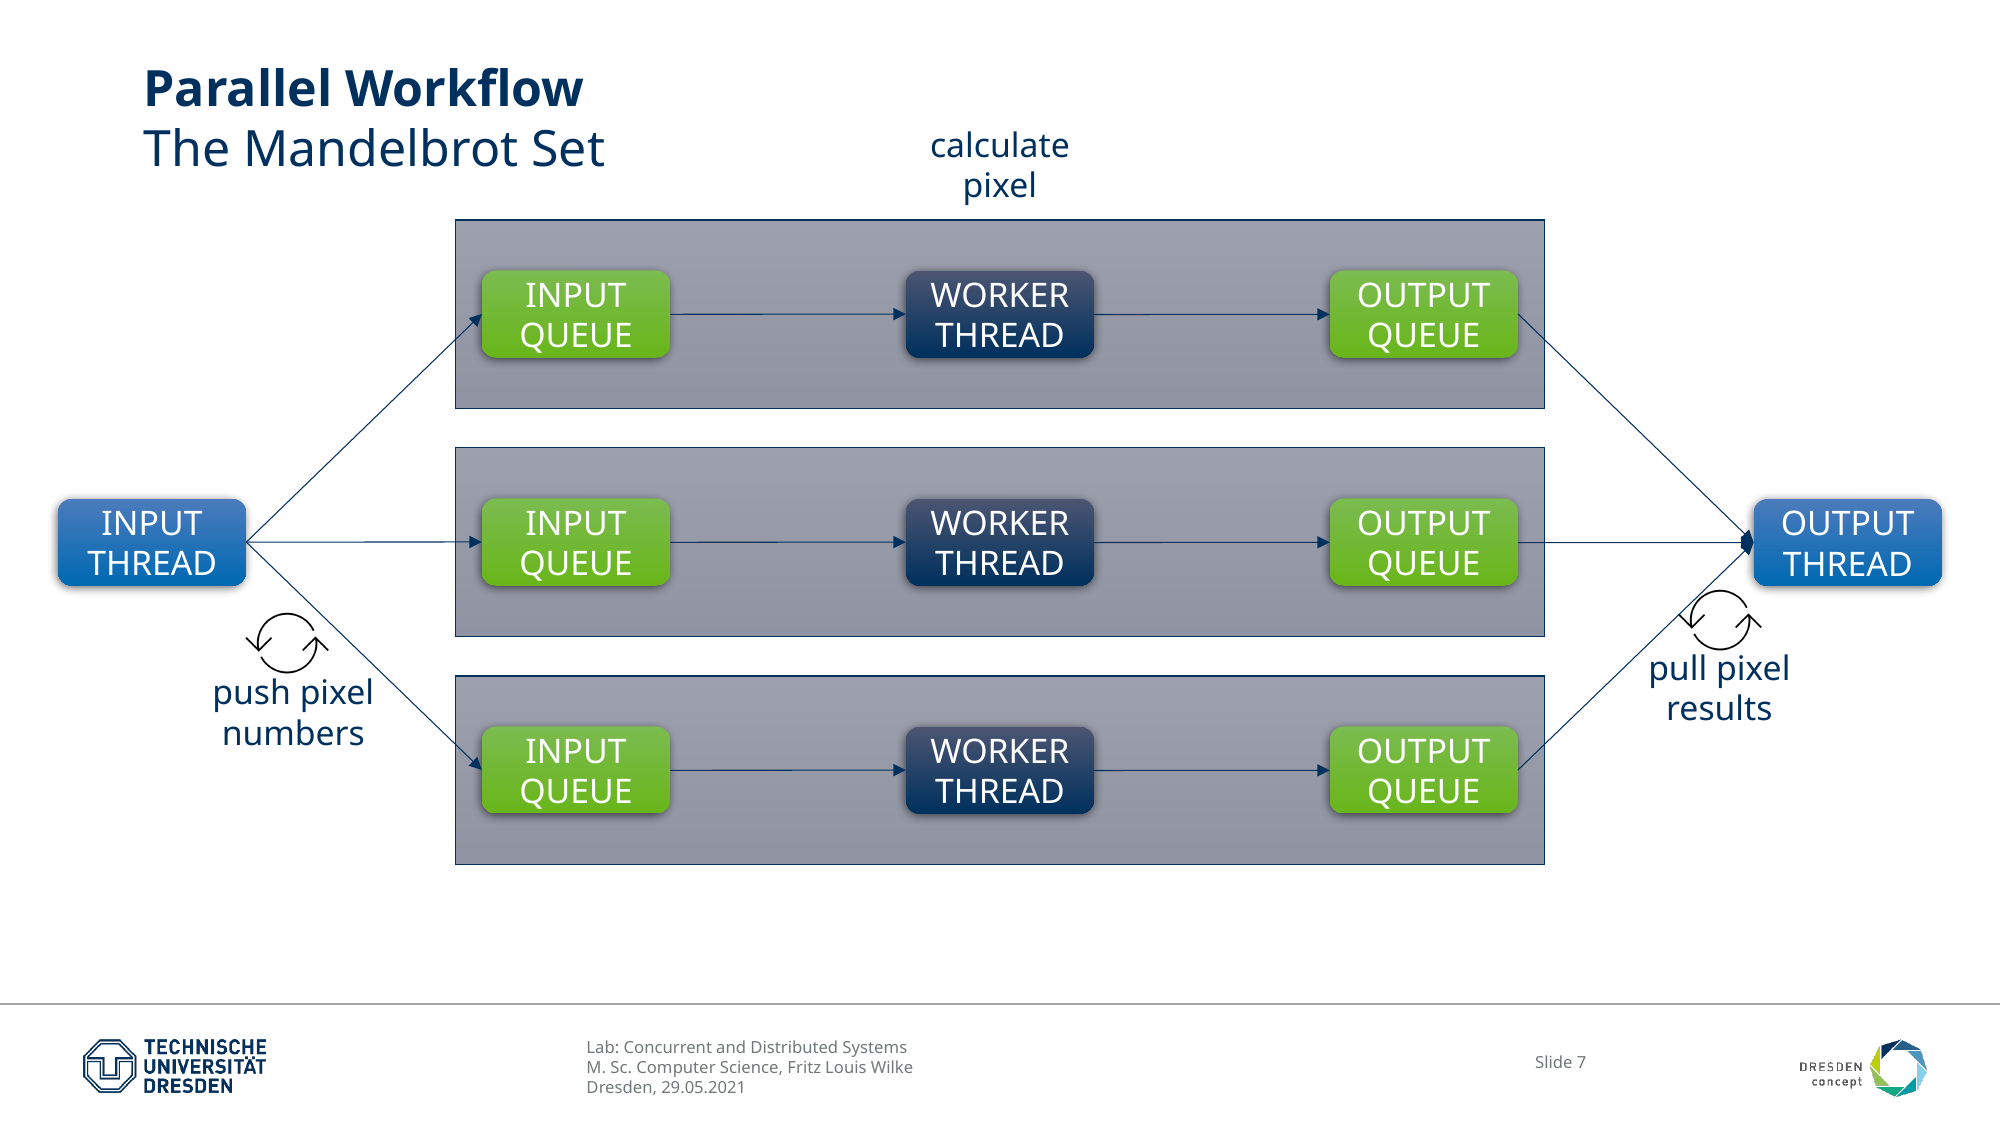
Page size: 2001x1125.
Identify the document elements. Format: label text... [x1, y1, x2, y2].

text_box OUTPUT THREAD [1754, 498, 1942, 587]
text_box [455, 219, 1545, 409]
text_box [1518, 313, 1754, 543]
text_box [246, 542, 482, 770]
text_box push pixel numbers [187, 663, 246, 760]
picture [1800, 1039, 1927, 1097]
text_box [455, 675, 1545, 865]
text_box calculate pixel [894, 115, 1106, 212]
picture [83, 1039, 266, 1093]
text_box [482, 447, 1518, 637]
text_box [246, 313, 482, 542]
picture [243, 599, 331, 688]
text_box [1518, 543, 1754, 770]
picture [1676, 576, 1764, 664]
text_box INPUT THREAD [57, 498, 246, 586]
text_box pull pixel results [1754, 638, 1826, 735]
title Parallel Workflow The Mandelbrot Set [143, 56, 1880, 169]
